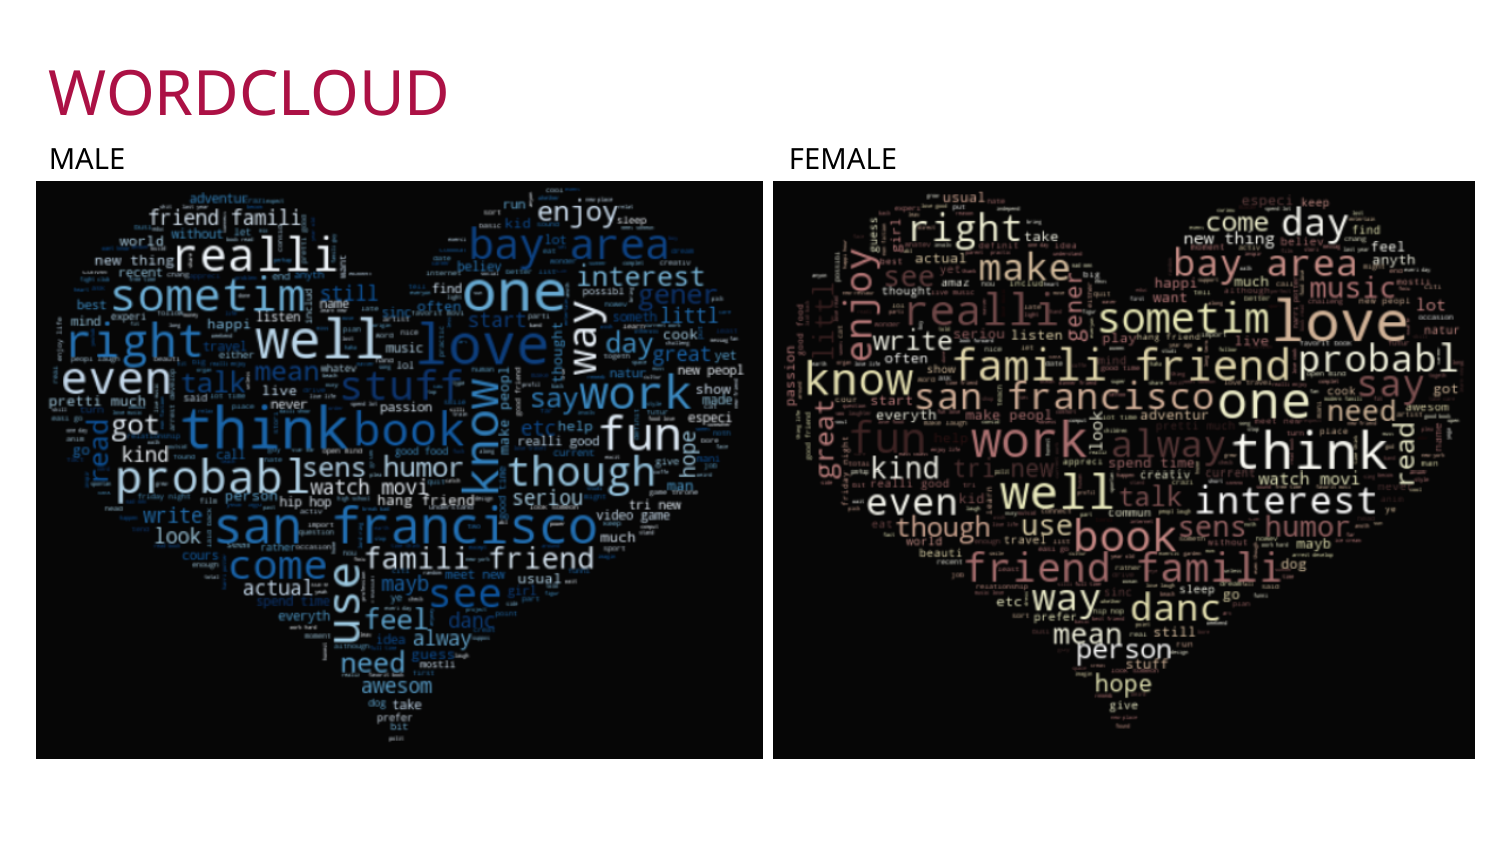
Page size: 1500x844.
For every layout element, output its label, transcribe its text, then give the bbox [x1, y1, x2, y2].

picture [35, 181, 763, 759]
picture [773, 181, 1476, 759]
text_box FEMALE [773, 124, 978, 168]
title WORDCLOUD [33, 23, 1432, 144]
text_box MALE [33, 124, 238, 168]
